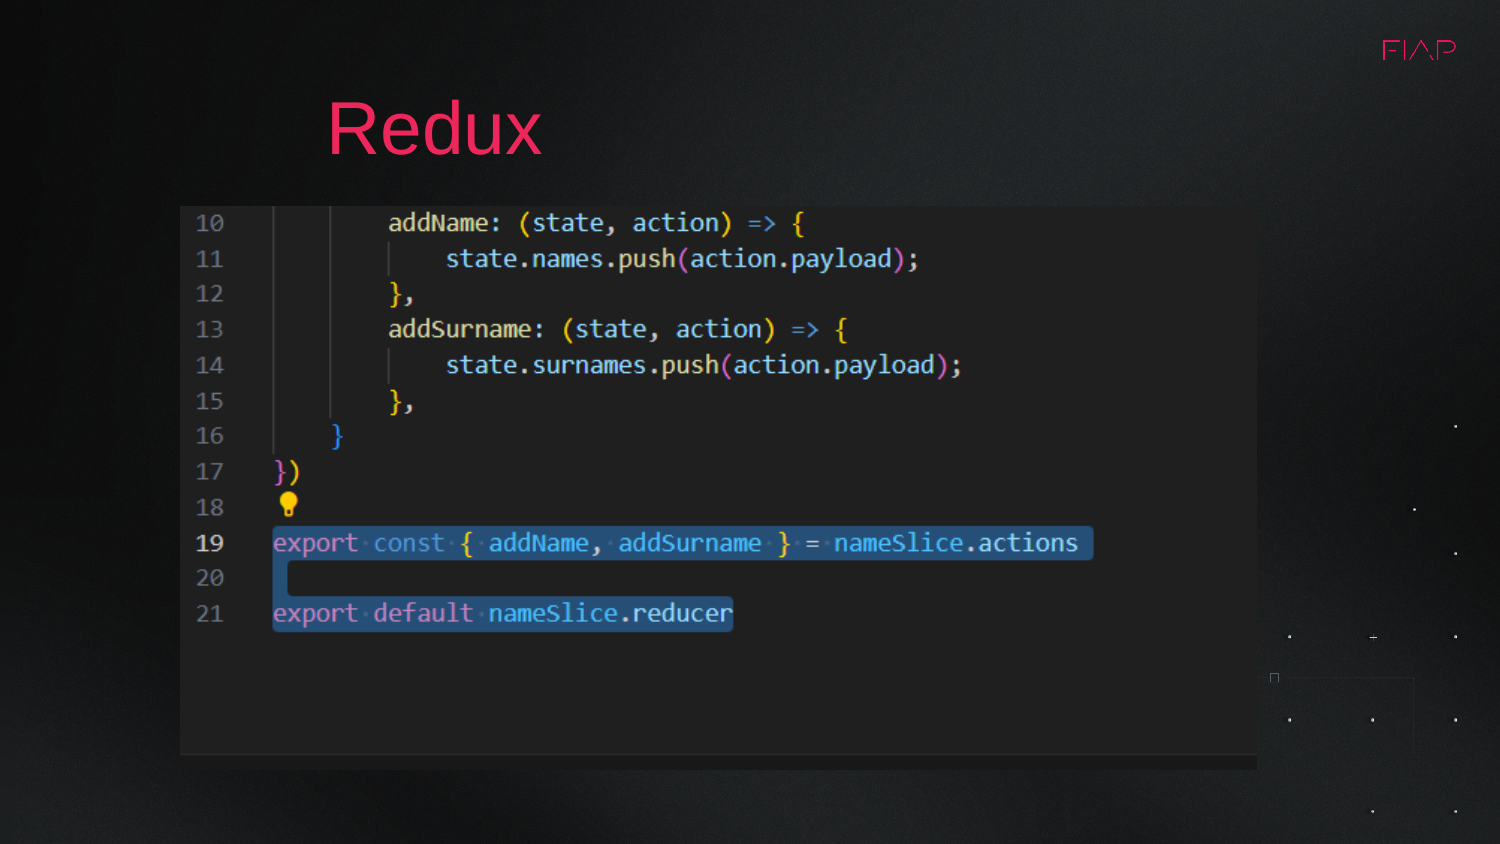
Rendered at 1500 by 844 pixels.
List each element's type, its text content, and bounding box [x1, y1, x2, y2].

picture [0, 0, 1500, 844]
text_box Redux [311, 72, 1126, 177]
